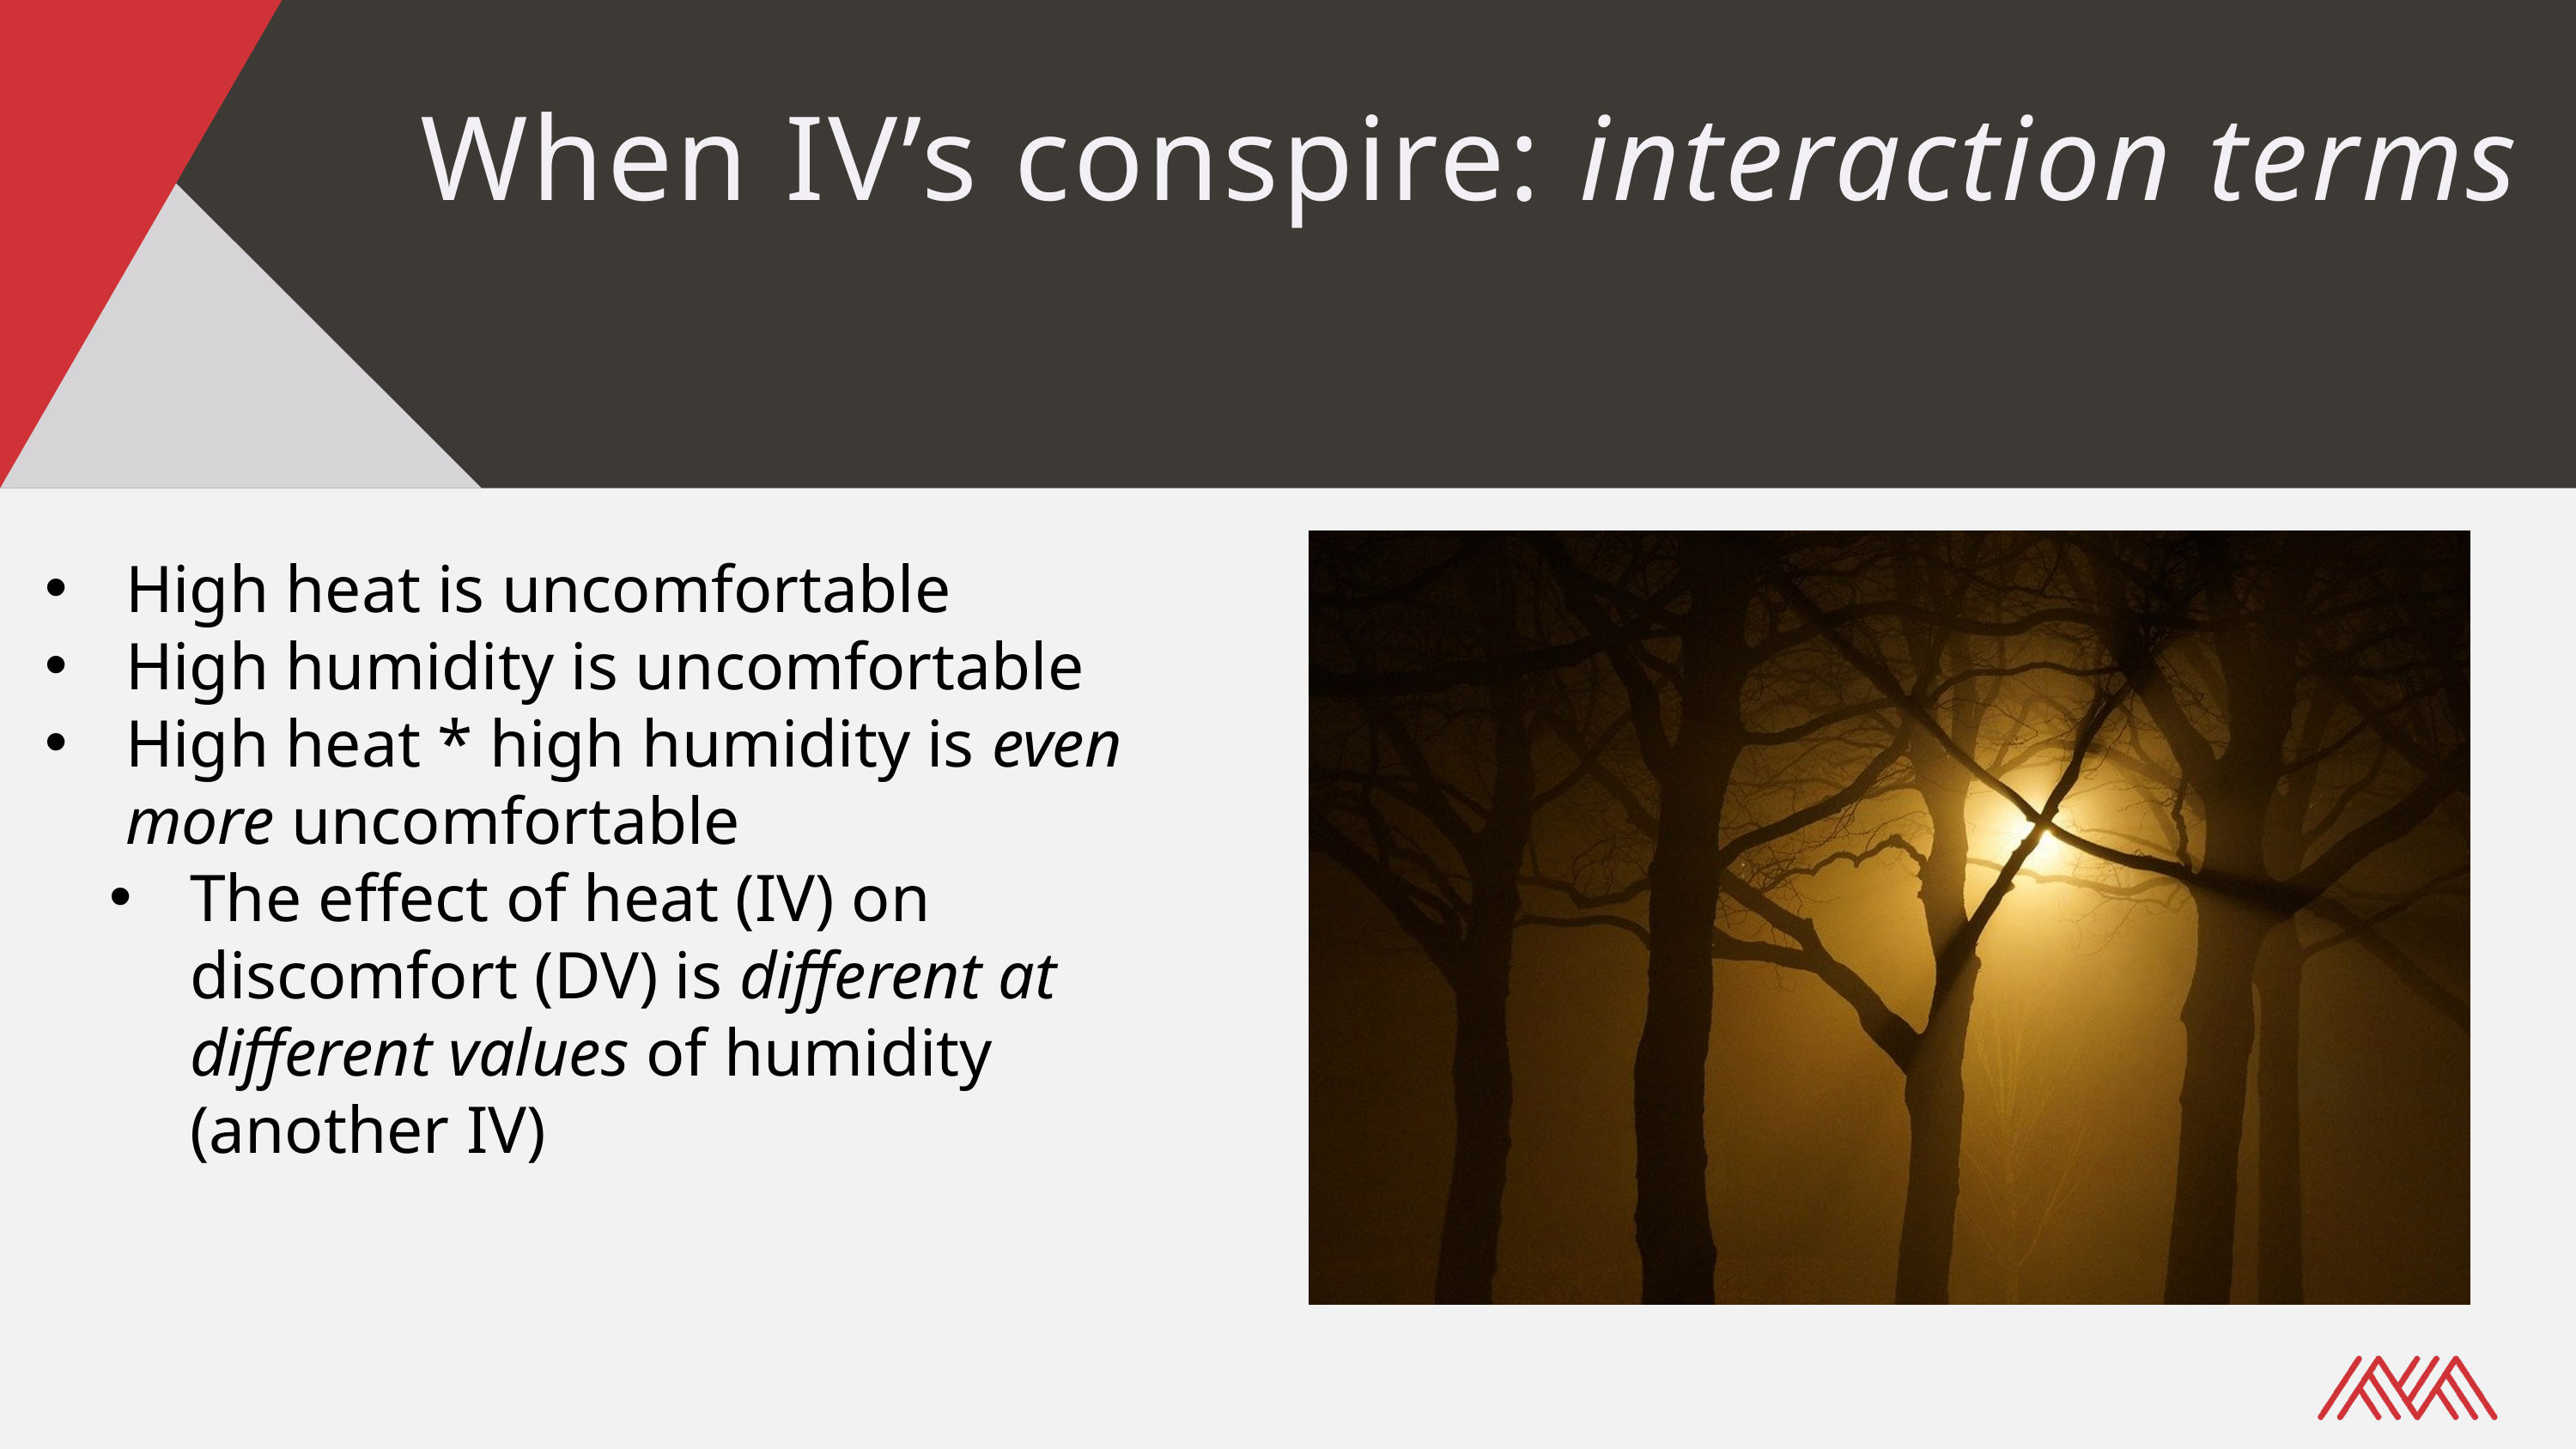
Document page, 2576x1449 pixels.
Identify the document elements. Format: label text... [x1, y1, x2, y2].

text_box [302, 0, 2576, 488]
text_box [0, 0, 298, 488]
picture [1309, 530, 2551, 1422]
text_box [302, 7, 483, 488]
text_box When IV’s conspire: interaction terms [485, 61, 2519, 224]
text_box High heat is uncomfortable High humidity is uncomfortable High heat * high humidity is even more uncomfortable The effect of heat (IV) on discomfort (DV) is different at different values of humidity (another IV) [32, 542, 1181, 1173]
